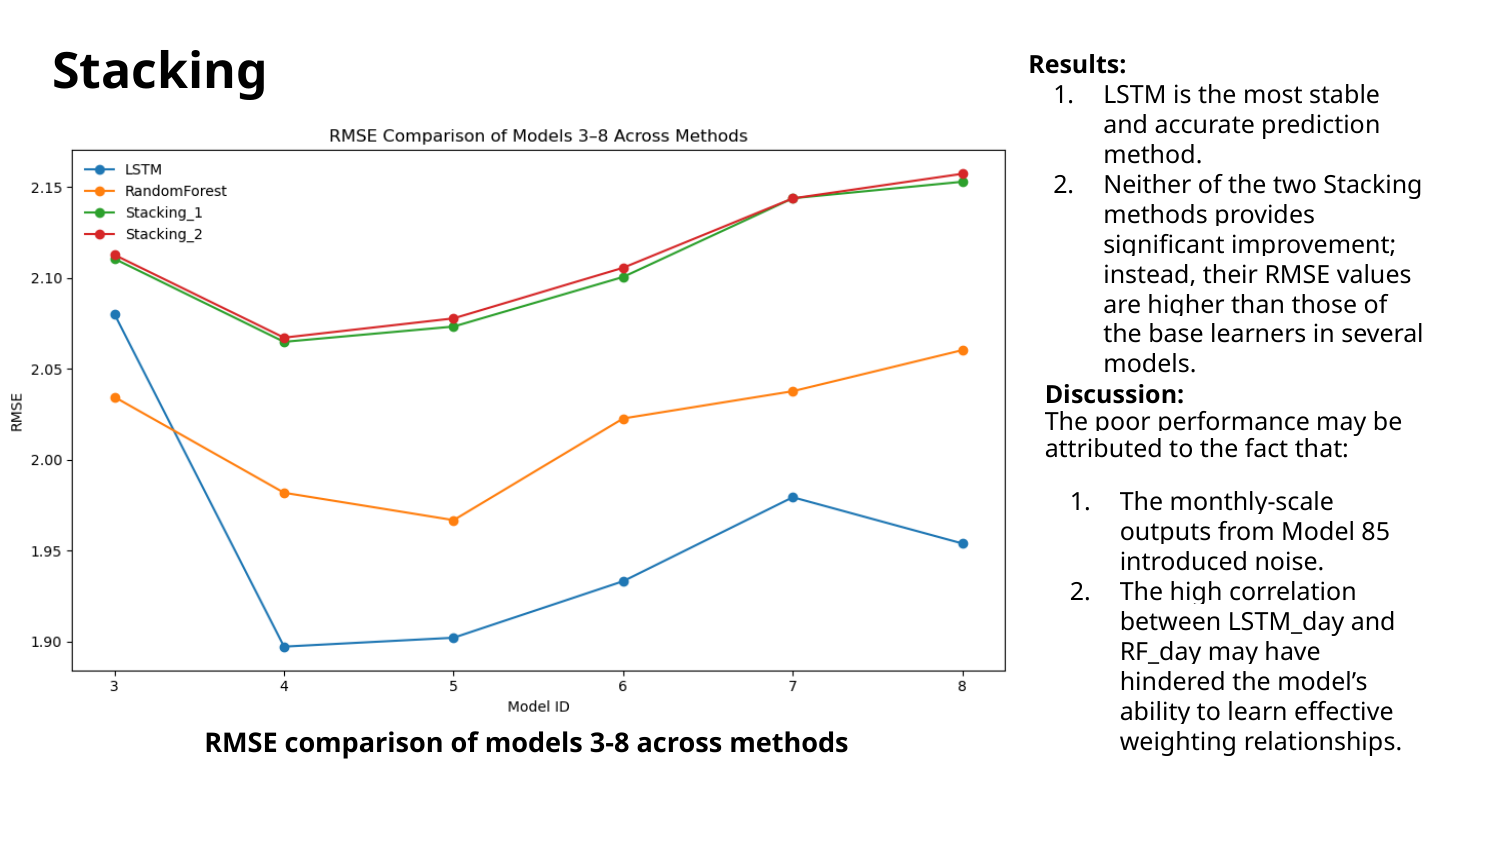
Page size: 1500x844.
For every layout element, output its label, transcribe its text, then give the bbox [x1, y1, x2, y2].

picture [0, 119, 1014, 725]
text_box Discussion: The poor performance may be attributed to the fact that: The monthly-scale outputs from Model 85 introduced noise. The high correlation between LSTM_day and RF_day may have hindered the model’s ability to learn effective weighting relationships. [1029, 366, 1447, 771]
text_box RMSE comparison of models 3-8 across methods [189, 709, 1207, 773]
text_box Results: LSTM is the most stable and accurate prediction method. Neither of the two Stacking methods provides significant improvement; instead, their RMSE values are higher than those of the base learners in several models. [1013, 33, 1447, 393]
title Stacking [37, 23, 317, 115]
